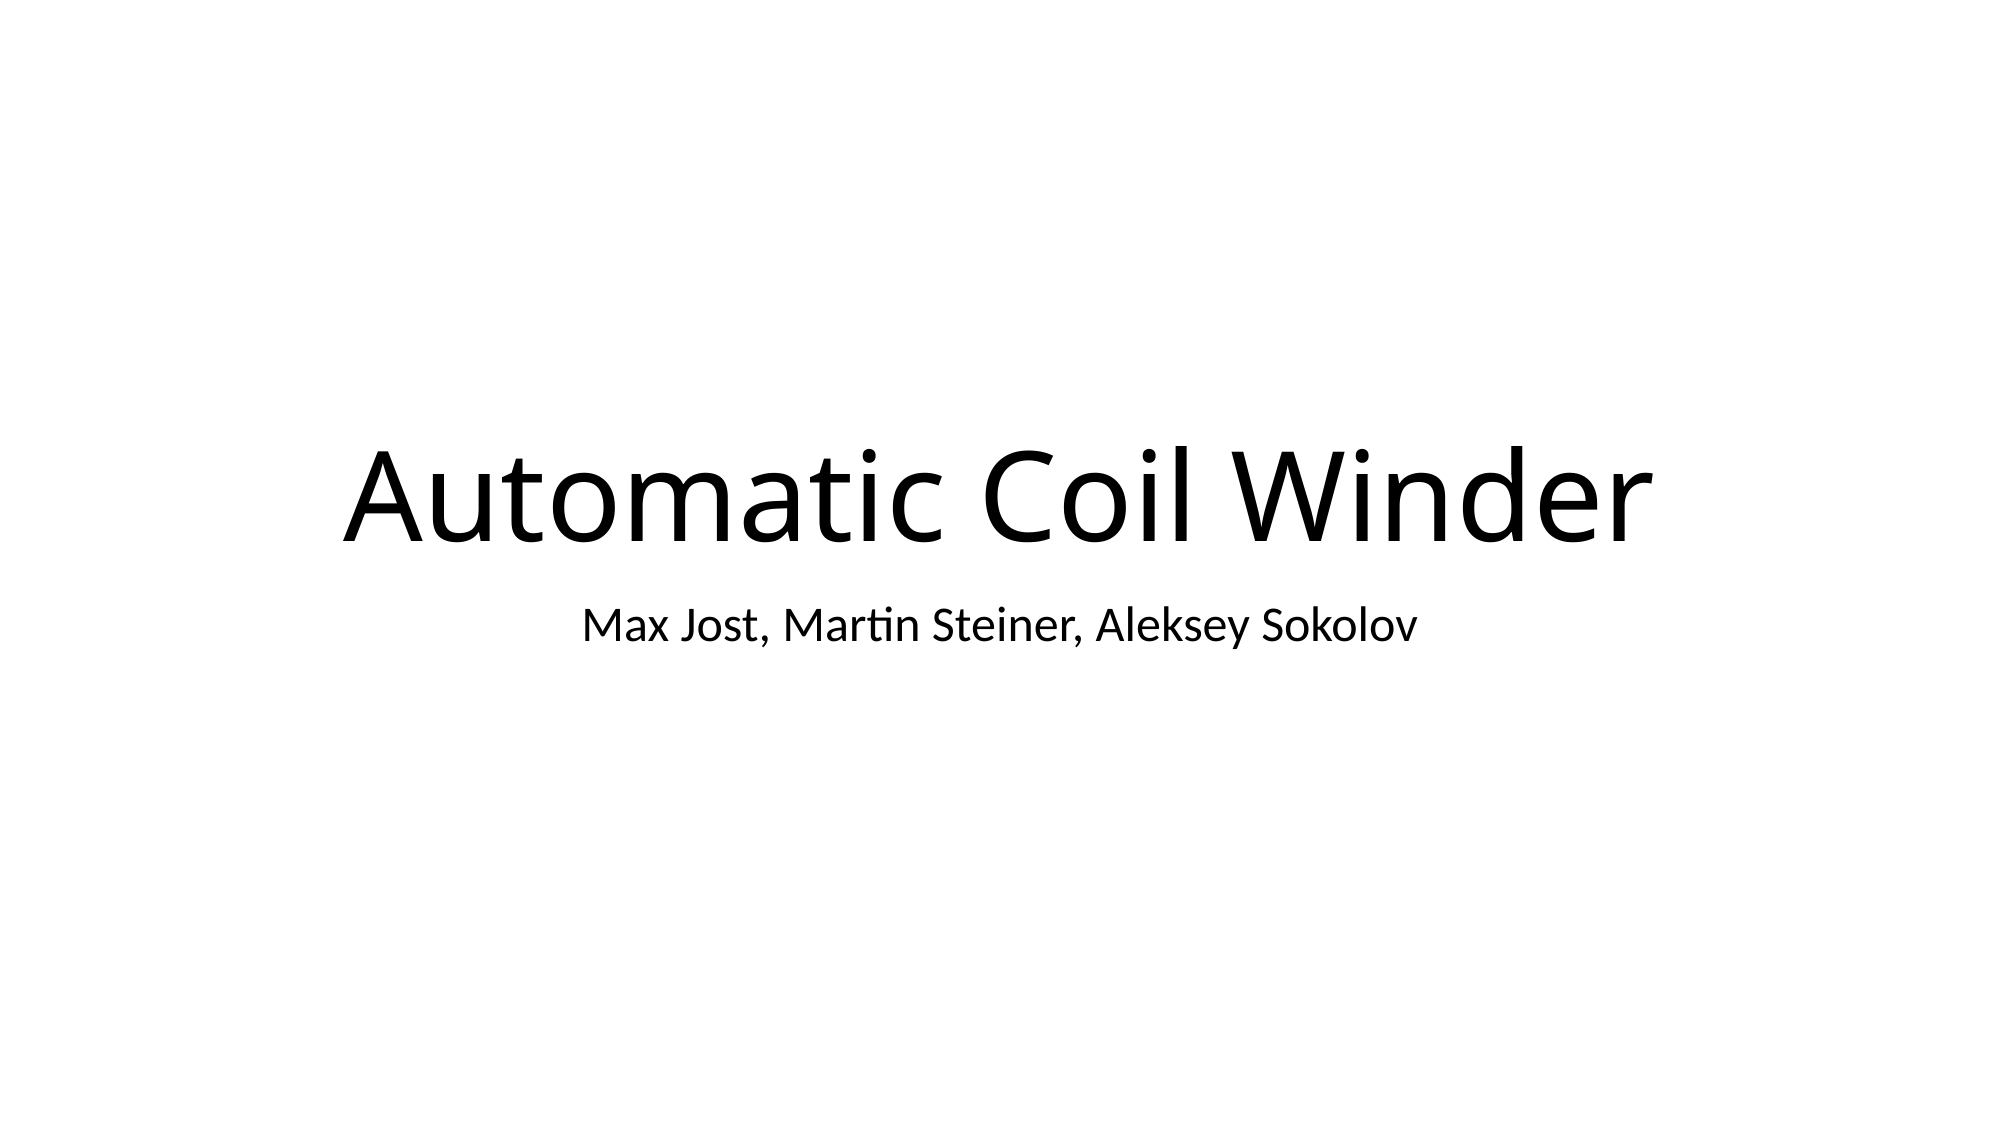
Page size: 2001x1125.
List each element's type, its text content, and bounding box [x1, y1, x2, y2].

subtitle Max Jost, Martin Steiner, Aleksey Sokolov [249, 590, 1750, 863]
title Automatic Coil Winder [249, 184, 1750, 576]
